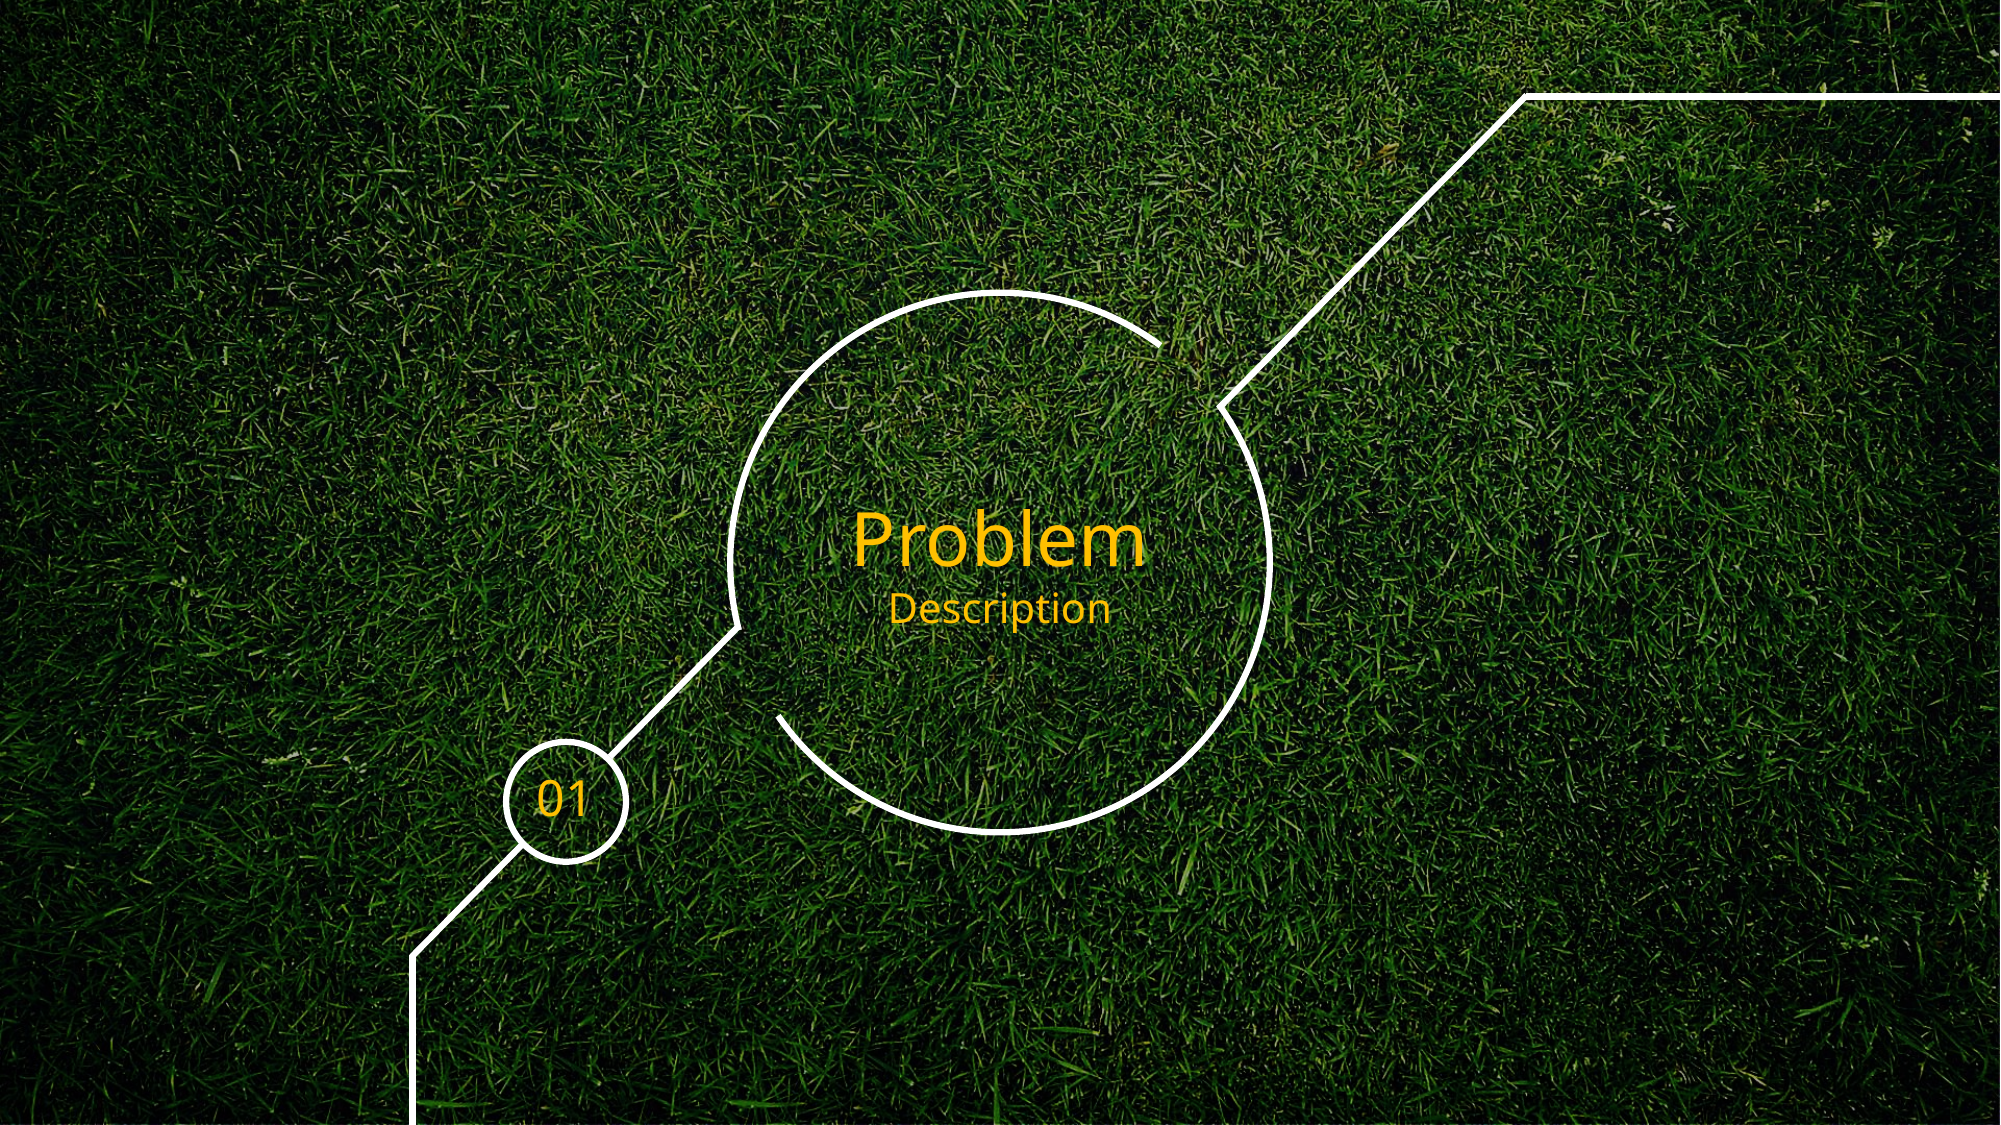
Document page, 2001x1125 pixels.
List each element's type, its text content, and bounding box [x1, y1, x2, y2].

text_box [777, 405, 1271, 833]
text_box 01 [521, 758, 609, 834]
text_box [524, 741, 608, 758]
text_box [505, 759, 627, 863]
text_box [411, 844, 522, 957]
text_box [610, 625, 740, 757]
text_box [729, 292, 1161, 630]
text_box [1218, 95, 1527, 409]
text_box Problem Description [1005, 484, 1107, 558]
text_box Problem Description [835, 565, 994, 640]
picture [0, 0, 2000, 1125]
